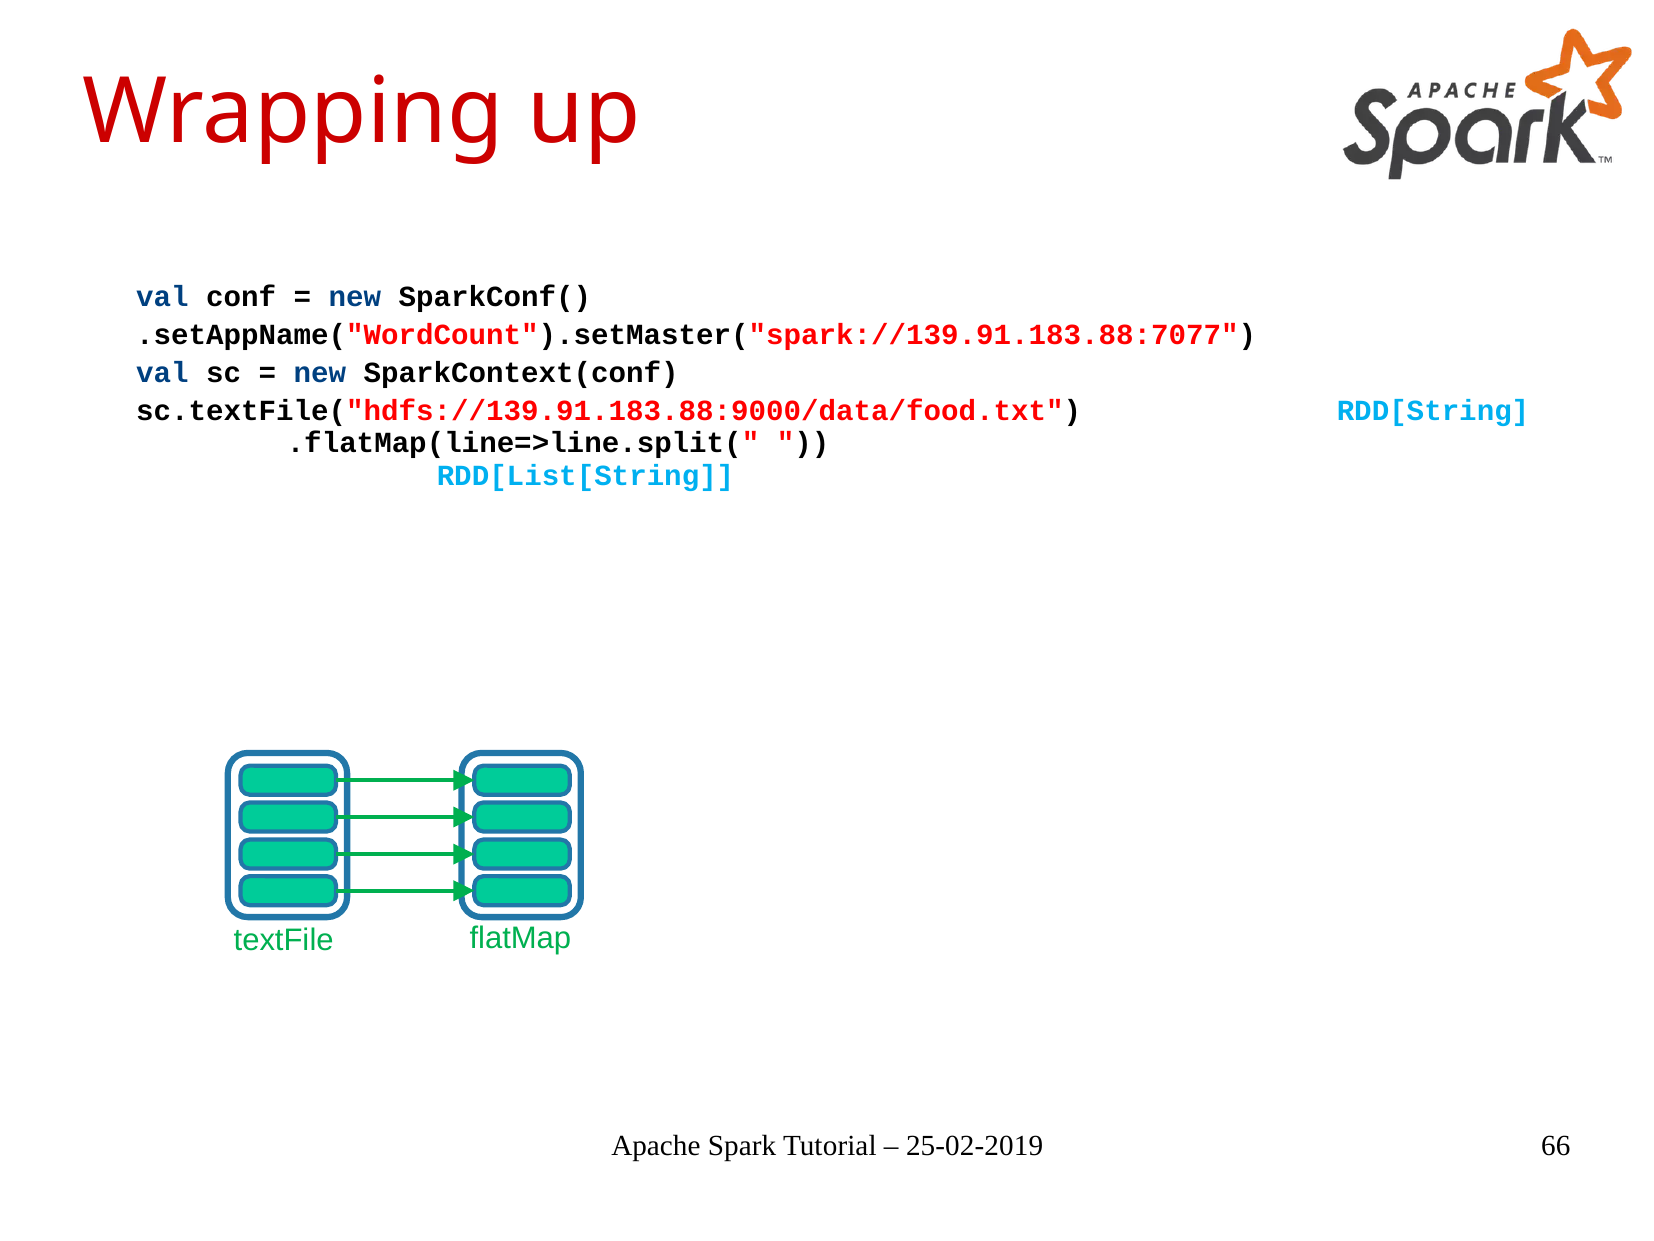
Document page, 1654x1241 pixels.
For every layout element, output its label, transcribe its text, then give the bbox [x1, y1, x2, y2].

title Wrapping up [82, 2, 1571, 210]
text_box [227, 752, 348, 916]
list val conf = new SparkConf() .setAppName("WordCount").setMaster("spark://139.91.183.88:7077") val sc = new SparkContext(conf) sc.textFile("hdfs://139.91.183.88:9000/data/food.txt") RDD[String] .flatMap(line=>line.split(" ")) RDD[List[String]] [82, 254, 1580, 1087]
text_box flatMap [457, 914, 589, 965]
text_box [240, 765, 337, 795]
text_box textFile [221, 916, 357, 967]
text_box [474, 802, 570, 832]
text_box [474, 876, 570, 906]
footer Apache Spark Tutorial – 25-02-2019 [565, 1129, 1090, 1215]
text_box [474, 765, 570, 795]
text_box [240, 839, 337, 869]
slide_number 66 [1185, 1129, 1571, 1215]
text_box [240, 802, 337, 832]
text_box [240, 876, 337, 906]
text_box [461, 752, 581, 914]
text_box [474, 839, 570, 869]
picture [1341, 27, 1632, 182]
